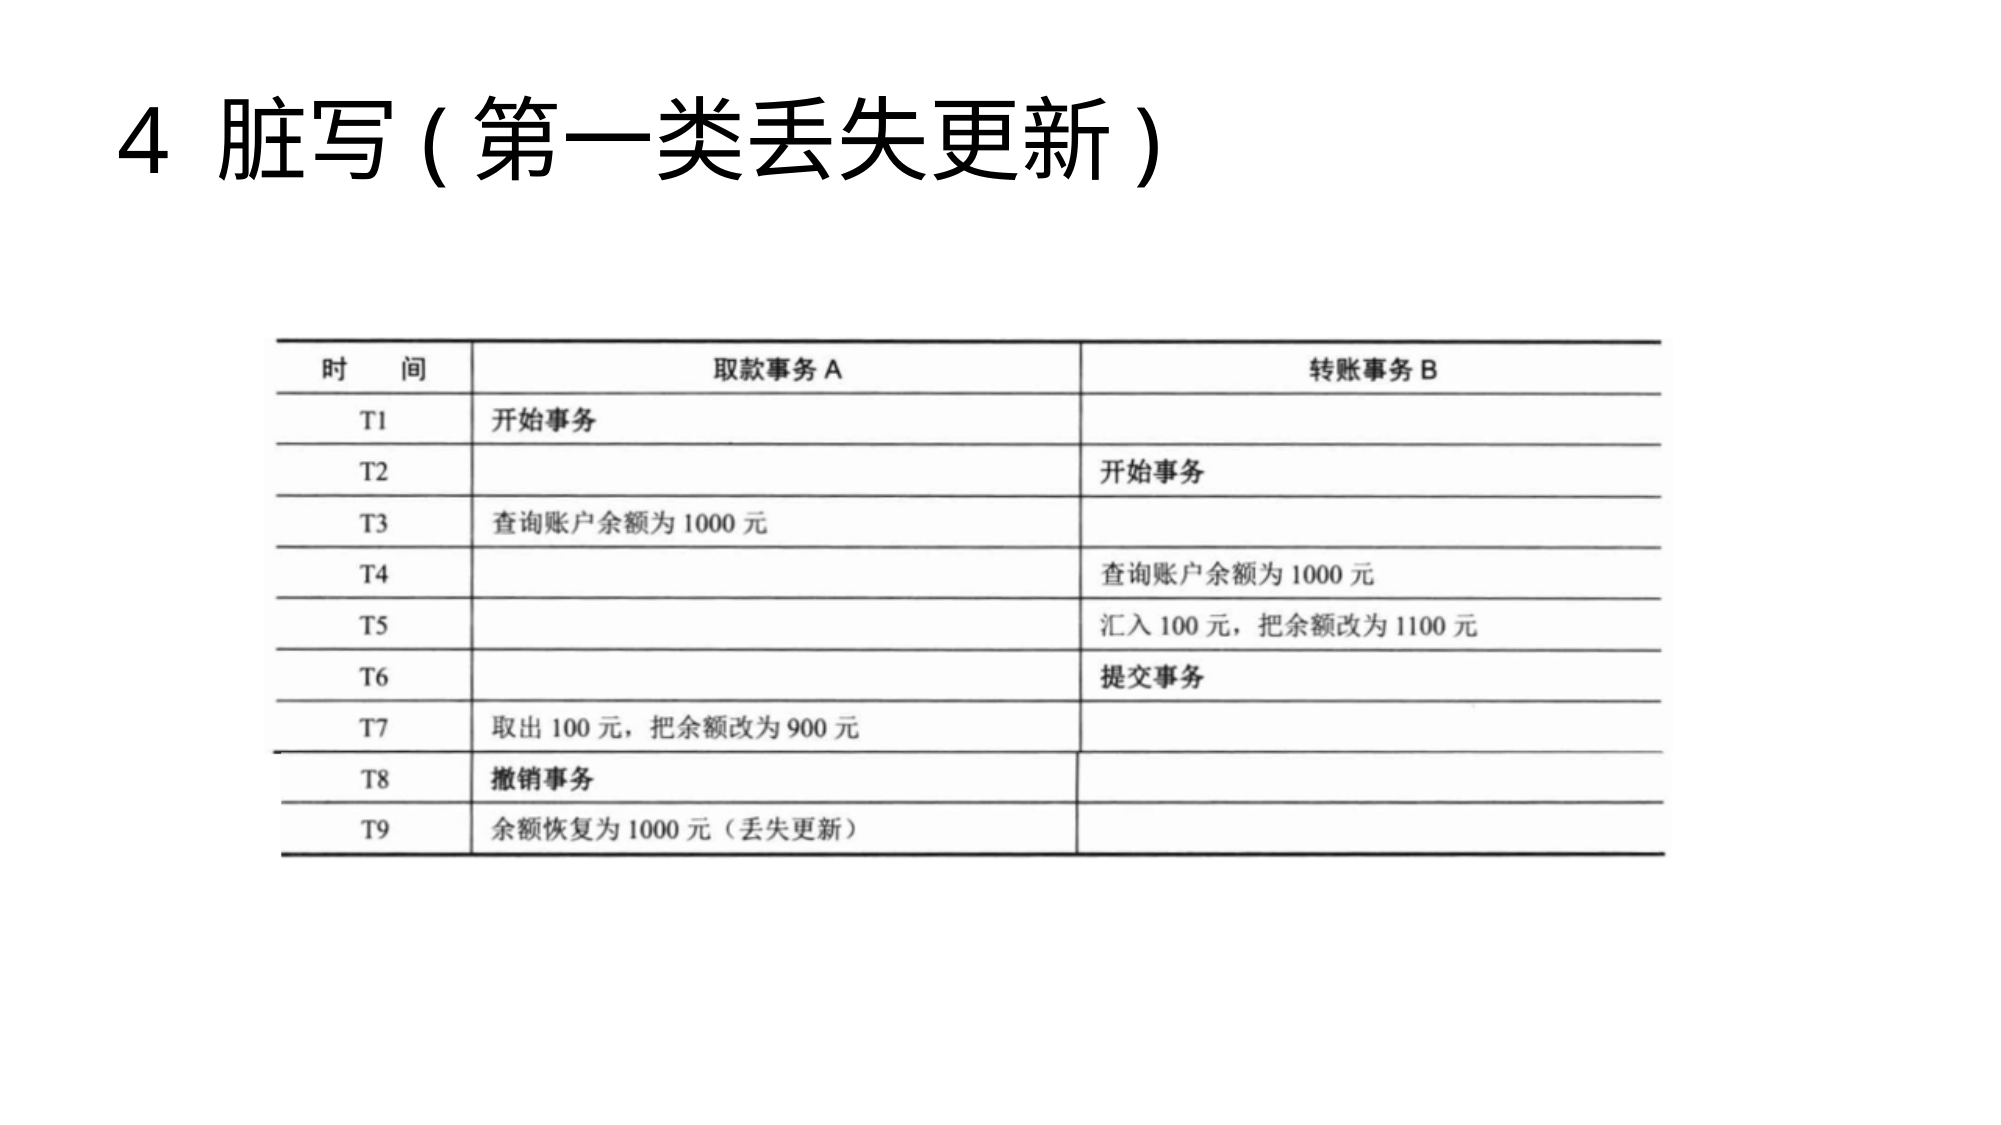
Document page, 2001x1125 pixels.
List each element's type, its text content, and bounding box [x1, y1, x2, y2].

title 4 脏写(第一类丢失更新) [102, 34, 1828, 253]
picture [233, 288, 1698, 909]
